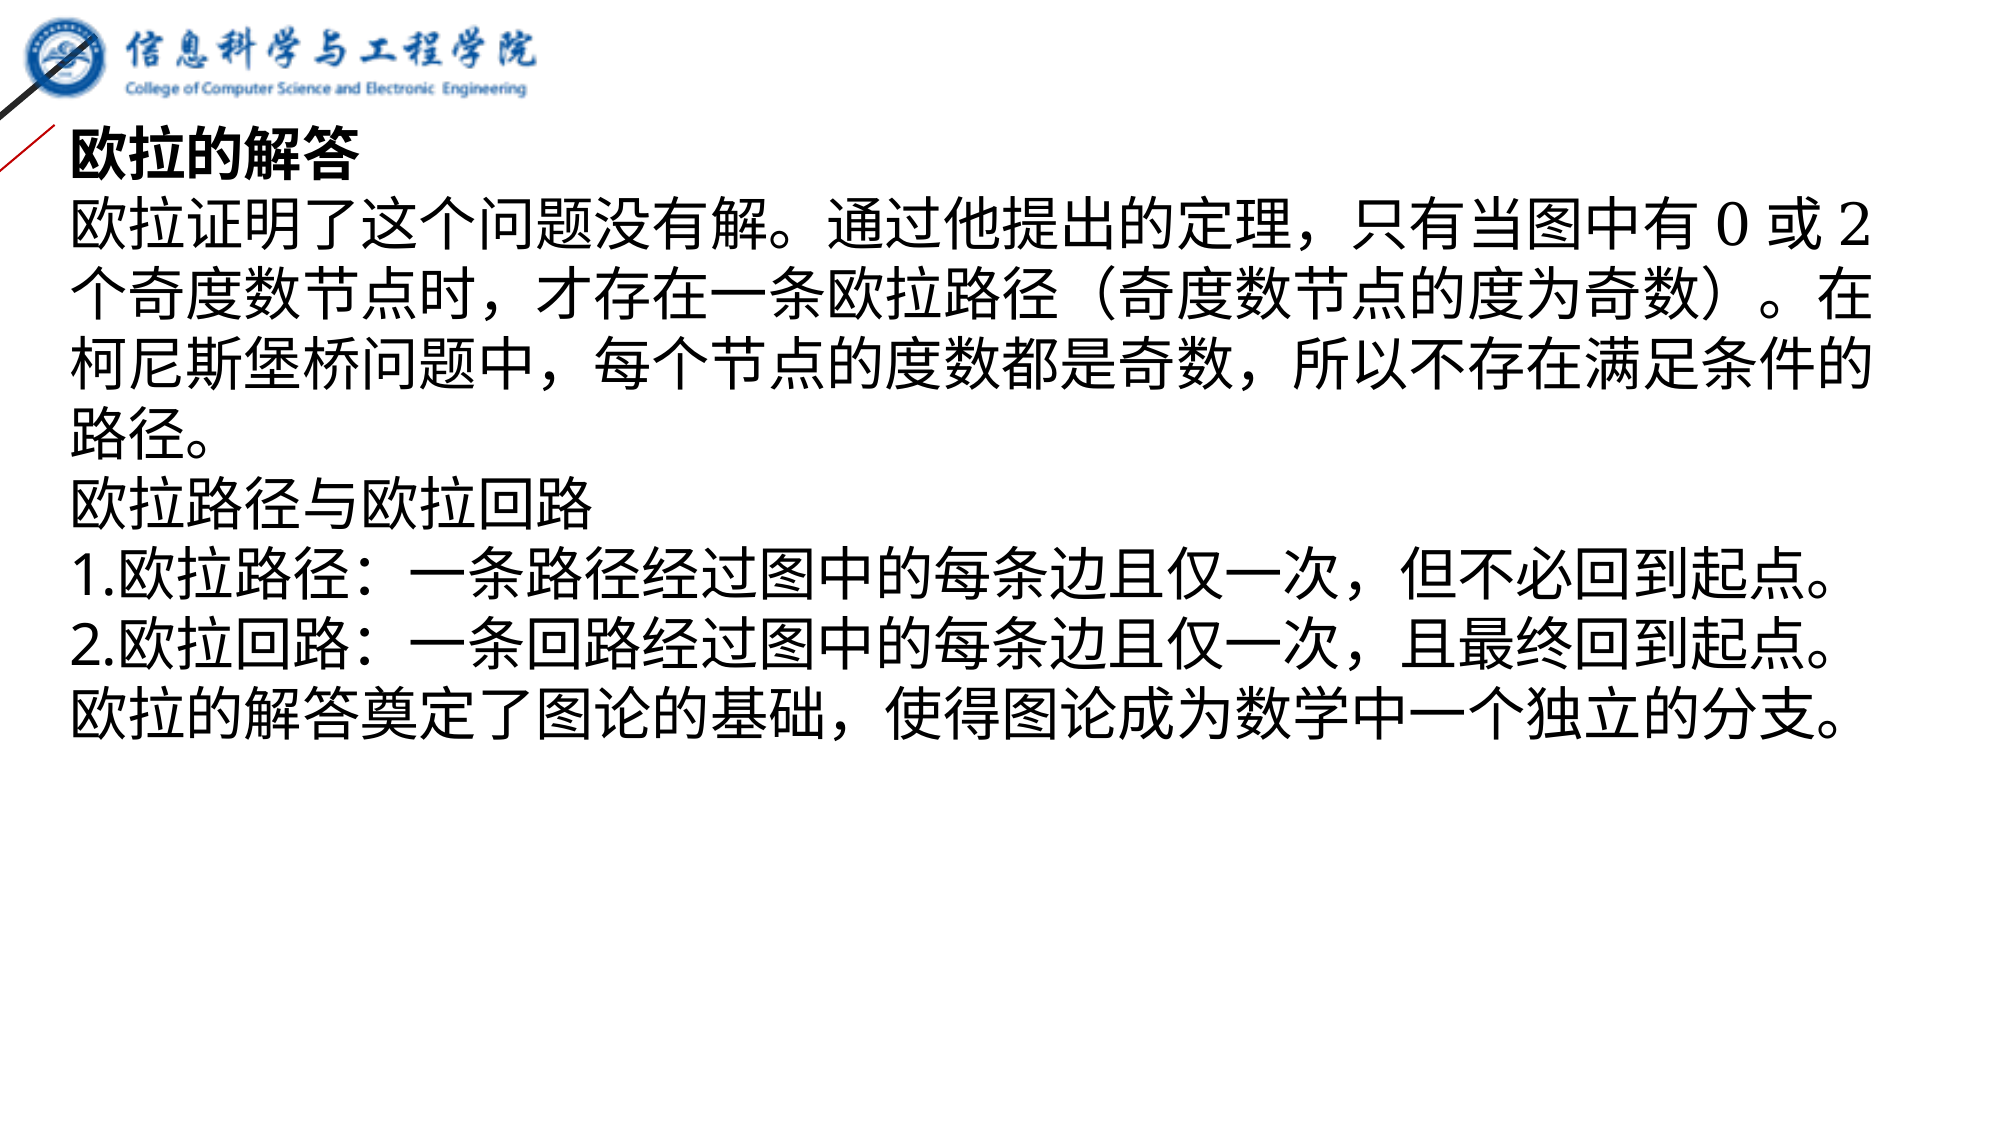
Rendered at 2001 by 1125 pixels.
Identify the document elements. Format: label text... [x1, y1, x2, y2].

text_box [0, 35, 97, 144]
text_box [0, 124, 55, 179]
picture [17, 6, 544, 111]
text_box 欧拉的解答 欧拉证明了这个问题没有解。通过他提出的定理，只有当图中有0或2个奇度数节点时，才存在一条欧拉路径（奇度数节点的度为奇数）。在柯尼斯堡桥问题中，每个节点的度数都是奇数，所以不存在满足条件的路径。 欧拉路径与欧拉回路 欧拉路径：一条路径经过图中的每条边且仅一次，但不必回到起点。 欧拉回路：一条回路经过图中的每条边且仅一次，且最终回到起点。 欧拉的解答奠定了图论的基础，使得图论成为数学中一个独立的分支。 [54, 110, 1910, 755]
